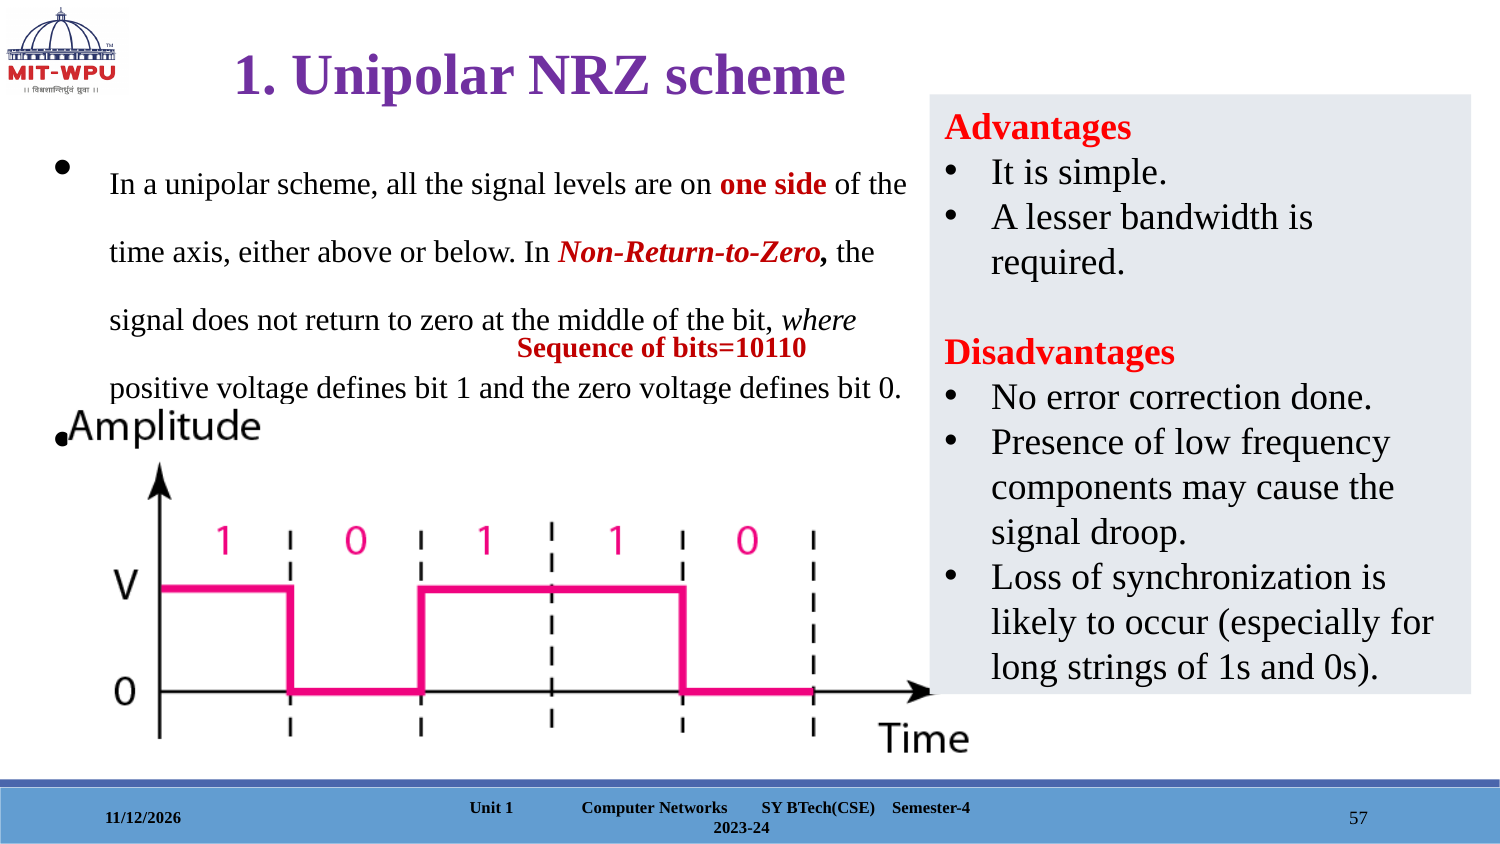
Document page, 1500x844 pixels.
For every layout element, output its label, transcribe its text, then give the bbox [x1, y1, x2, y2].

picture [6, 7, 129, 95]
footer Unit 1 Computer Networks SY BTech(CSE) Semester-4 2023-24 [453, 794, 1047, 840]
slide_number 57 [1218, 794, 1380, 840]
text_box Advantages It is simple. A lesser bandwidth is required. Disadvantages No error correction done. Presence of low frequency components may cause the signal droop. Loss of synchronization is likely to occur (especially for long strings of 1s and 0s). [929, 94, 1472, 695]
text_box Sequence of bits=10110 [502, 321, 823, 371]
text_box In a unipolar scheme, all the signal levels are on one side of the time axis, either above or below. In Non-Return-to-Zero, the signal does not return to zero at the middle of the bit, where positive voltage defines bit 1 and the zero voltage defines bit 0. It is simple but costly in power consumption. [38, 125, 929, 481]
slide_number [93, 794, 432, 840]
text_box 1. Unipolar NRZ scheme [221, 30, 1426, 125]
picture [67, 402, 1010, 764]
